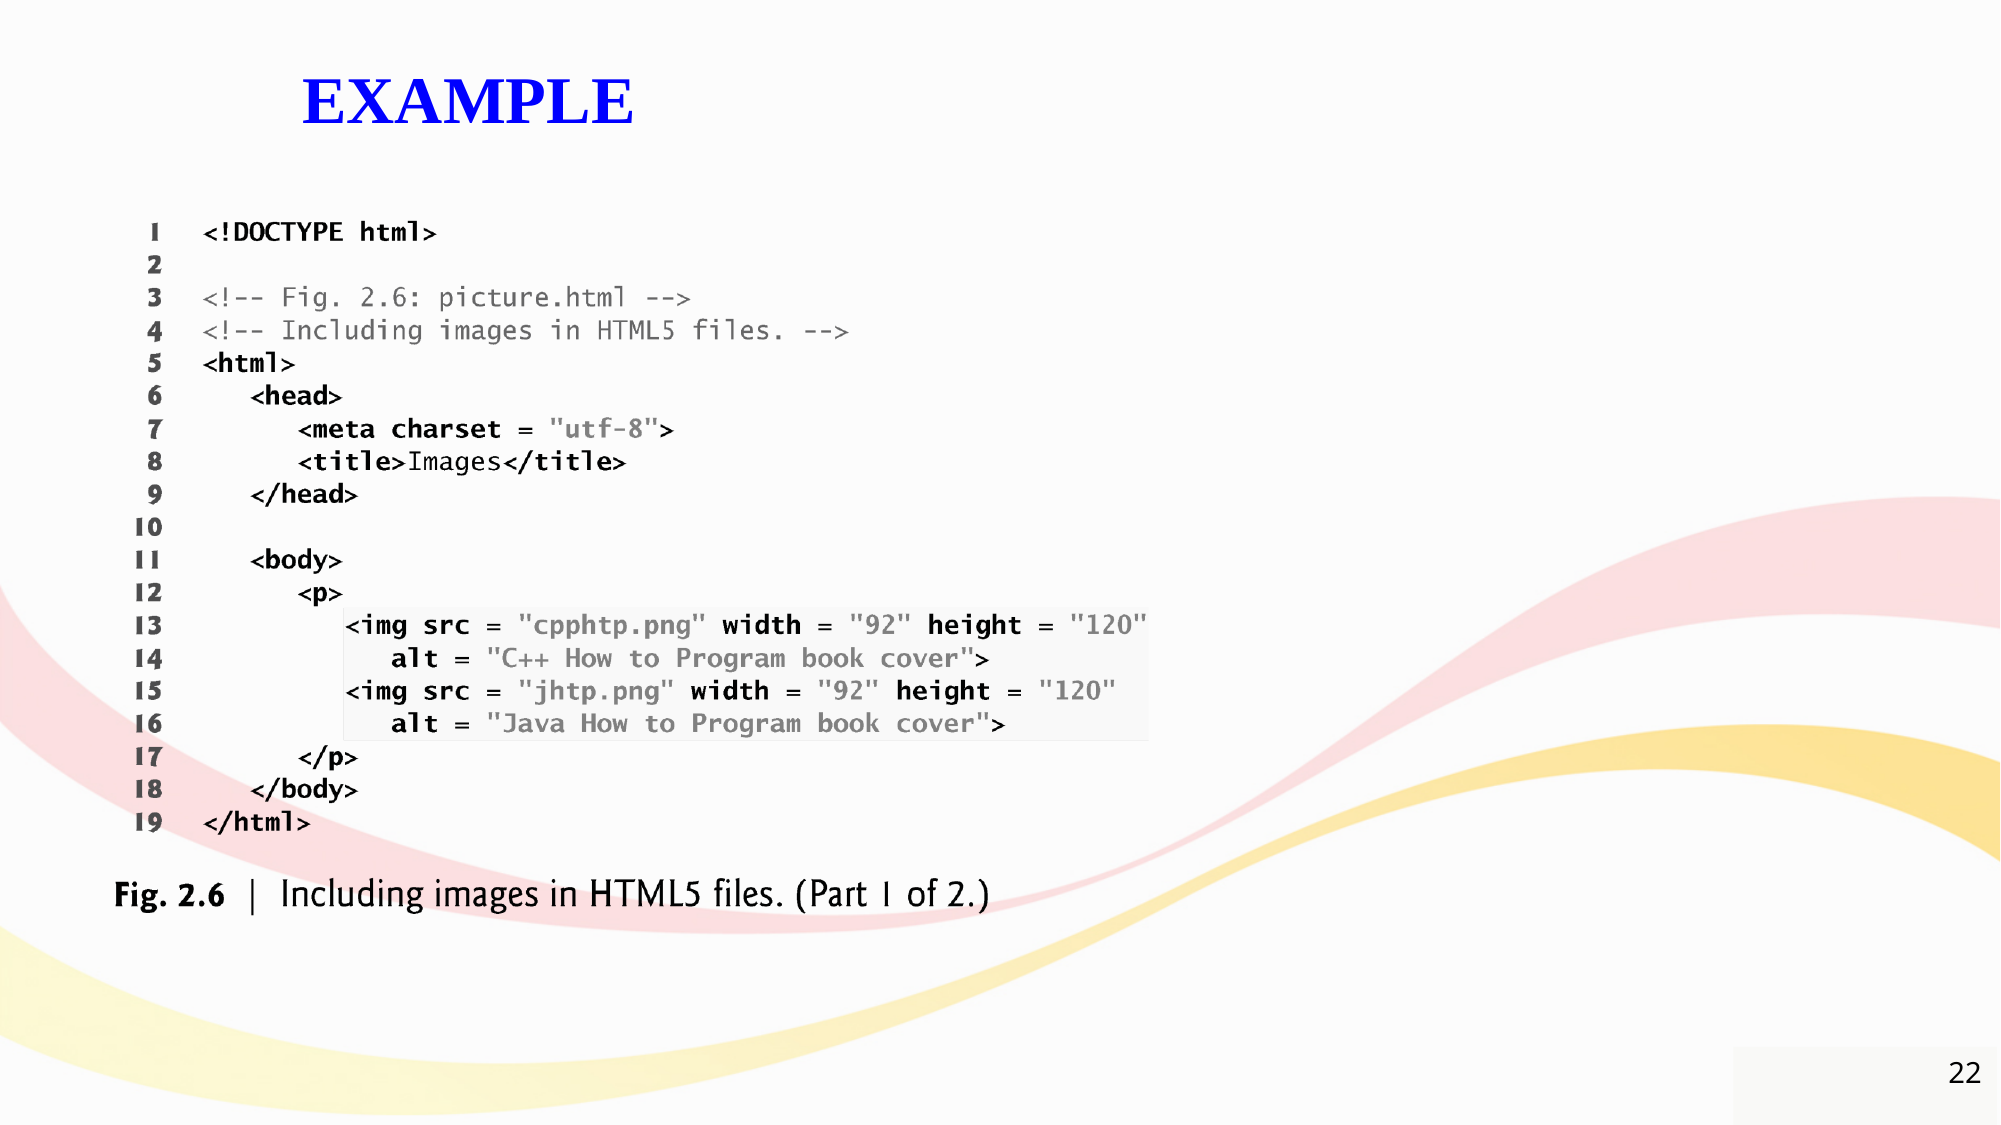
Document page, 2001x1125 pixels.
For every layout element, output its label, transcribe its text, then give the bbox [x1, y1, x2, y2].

picture [0, 0, 2001, 1125]
text_box EXAMPLE [287, 49, 963, 140]
slide_number 22 [1733, 1046, 1998, 1125]
